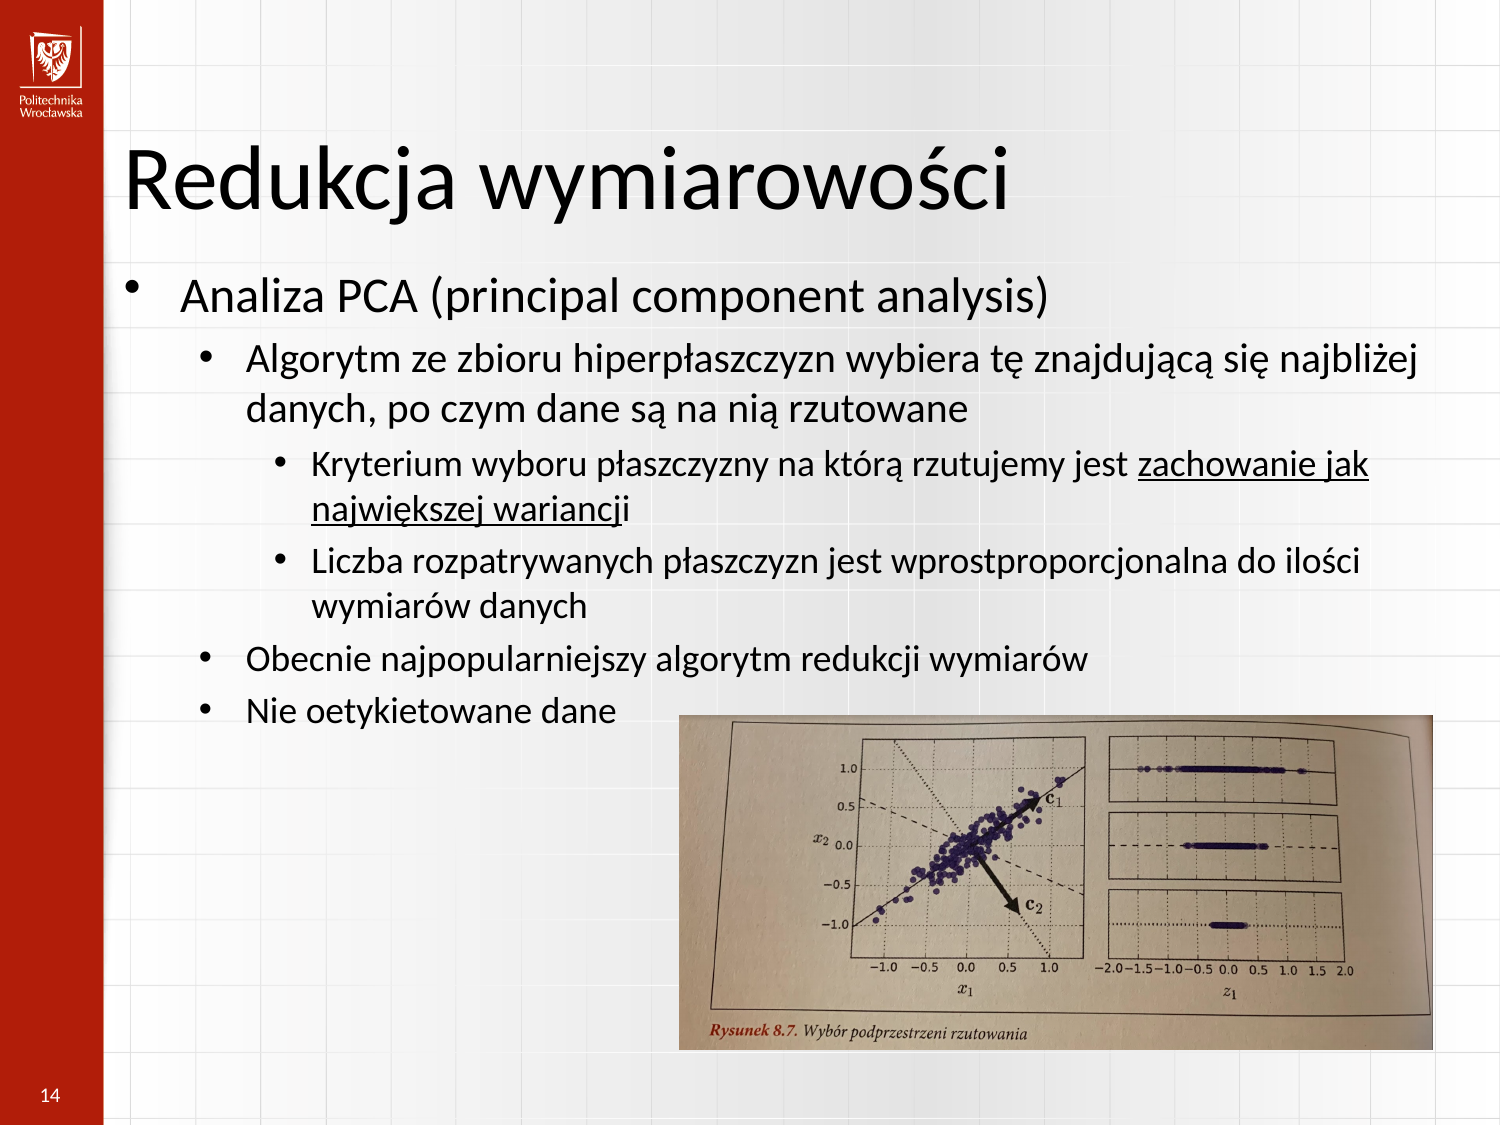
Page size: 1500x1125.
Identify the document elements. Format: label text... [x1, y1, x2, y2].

list Redukcja wymiarowości [123, 101, 1483, 244]
list Analiza PCA (principal component analysis) Algorytm ze zbioru hiperpłaszczyzn wybiera tę znajdującą się najbliżej danych, po czym dane są na nią rzutowane Kryterium wyboru płaszczyzny na którą rzutujemy jest zachowanie jak największej wariancji Liczba rozpatrywanych płaszczyzn jest wprostproporcjonalna do ilości wymiarów danych Obecnie najpopularniejszy algorytm redukcji wymiarów Nie oetykietowane dane [123, 255, 1480, 1118]
picture [0, 0, 1500, 1125]
